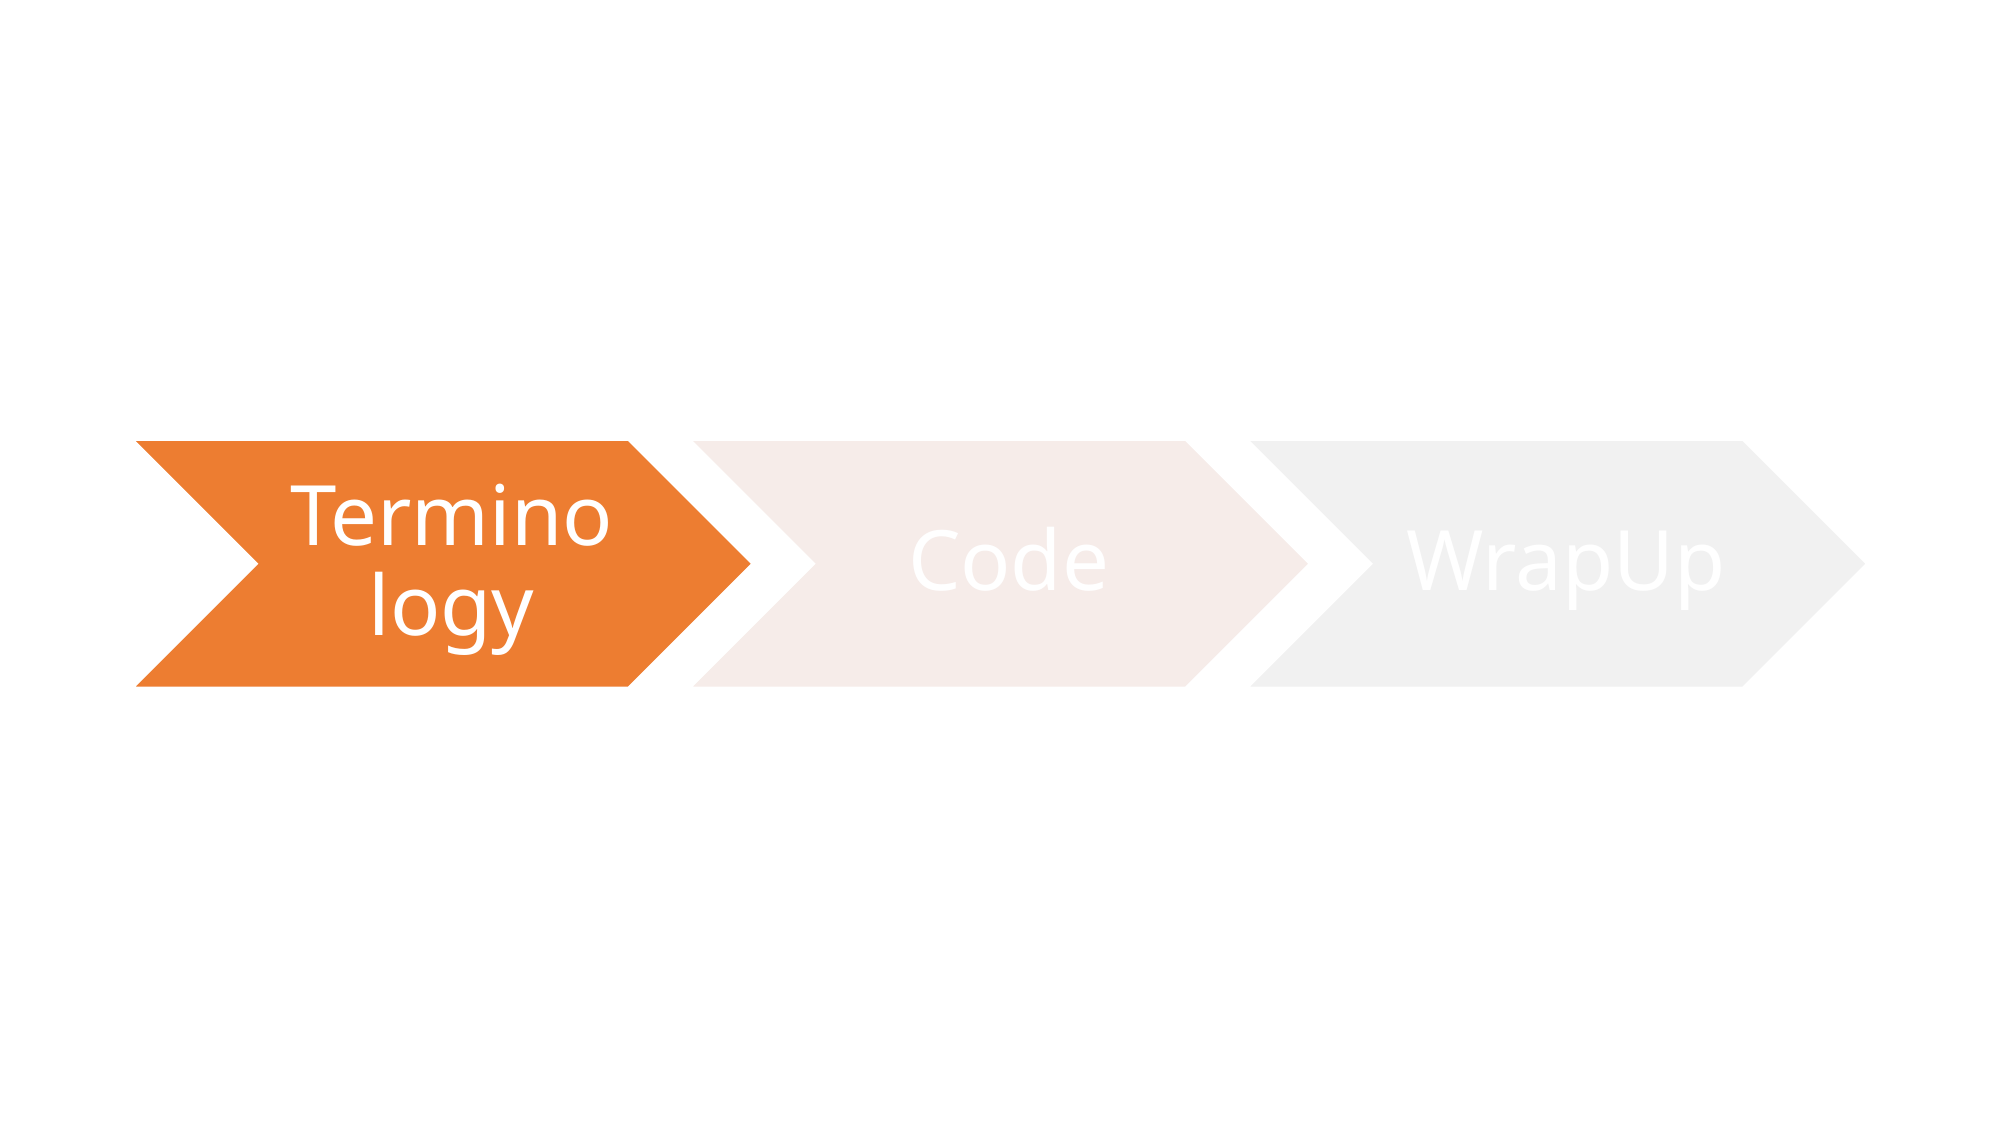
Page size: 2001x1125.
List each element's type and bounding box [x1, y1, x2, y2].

text_box [132, 19, 1868, 1109]
